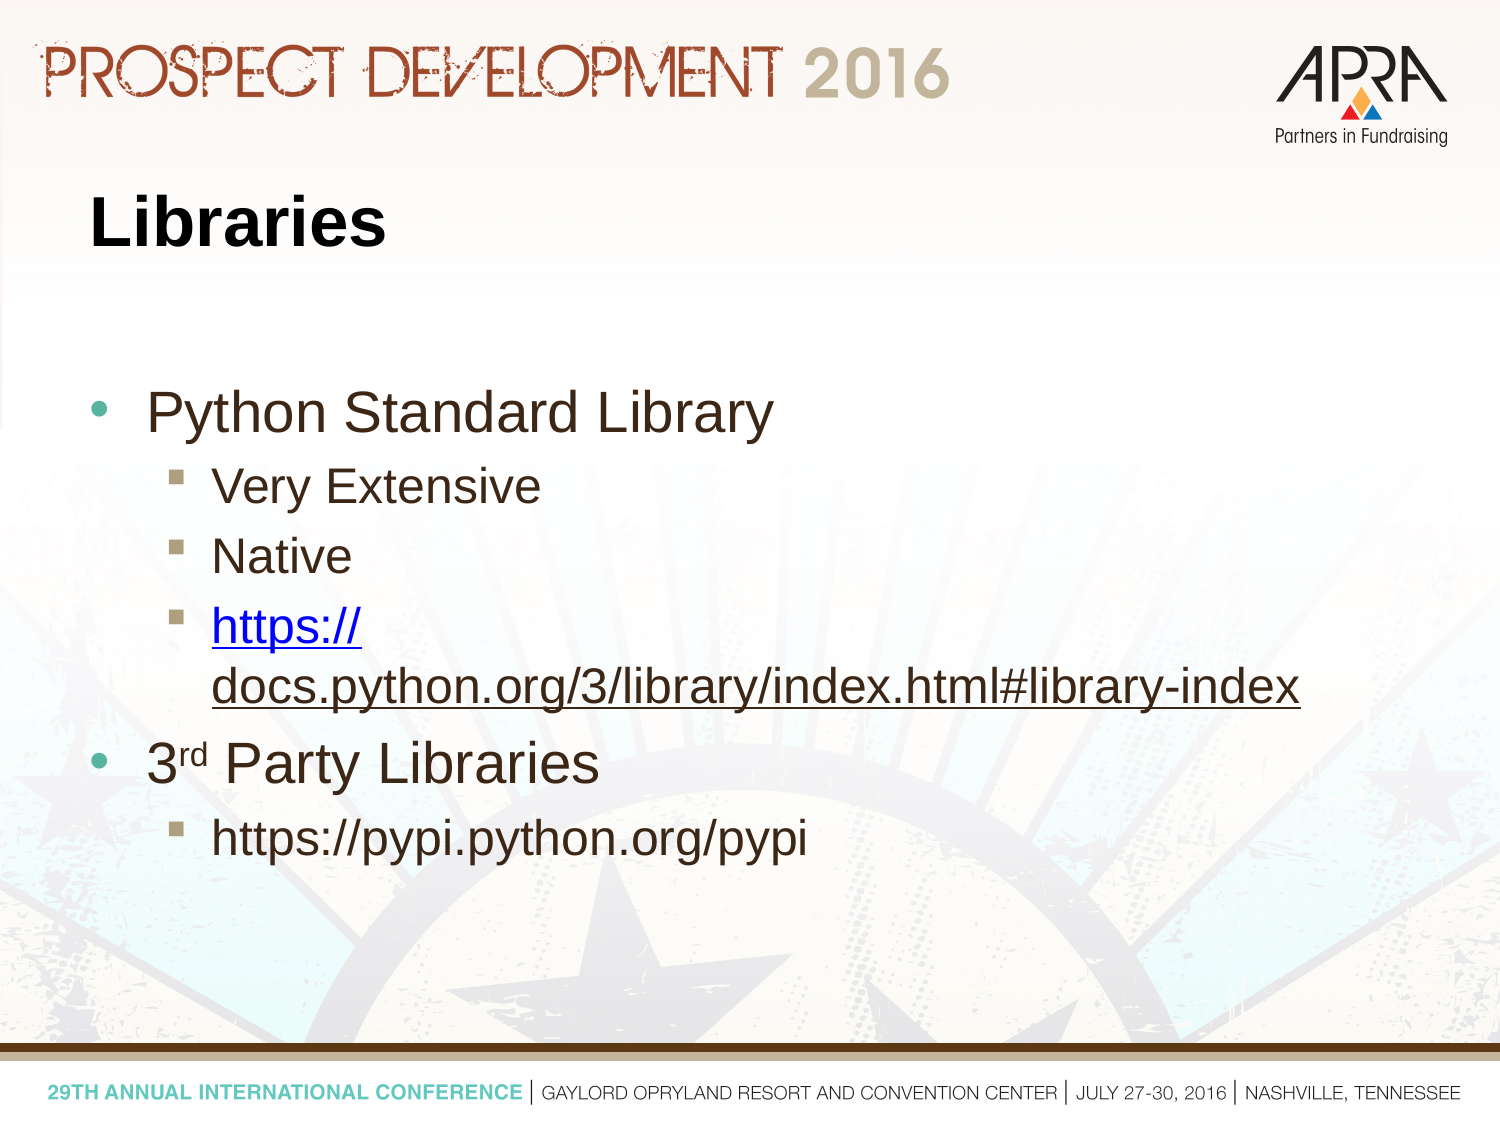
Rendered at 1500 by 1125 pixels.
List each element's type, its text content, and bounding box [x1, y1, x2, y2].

list Python Standard Library Very Extensive Native https://docs.python.org/3/library/index.html#library-index 3rd Party Libraries https://pypi.python.org/pypi [75, 294, 1425, 1005]
title Libraries [75, 168, 1425, 282]
picture [0, 0, 1500, 1125]
